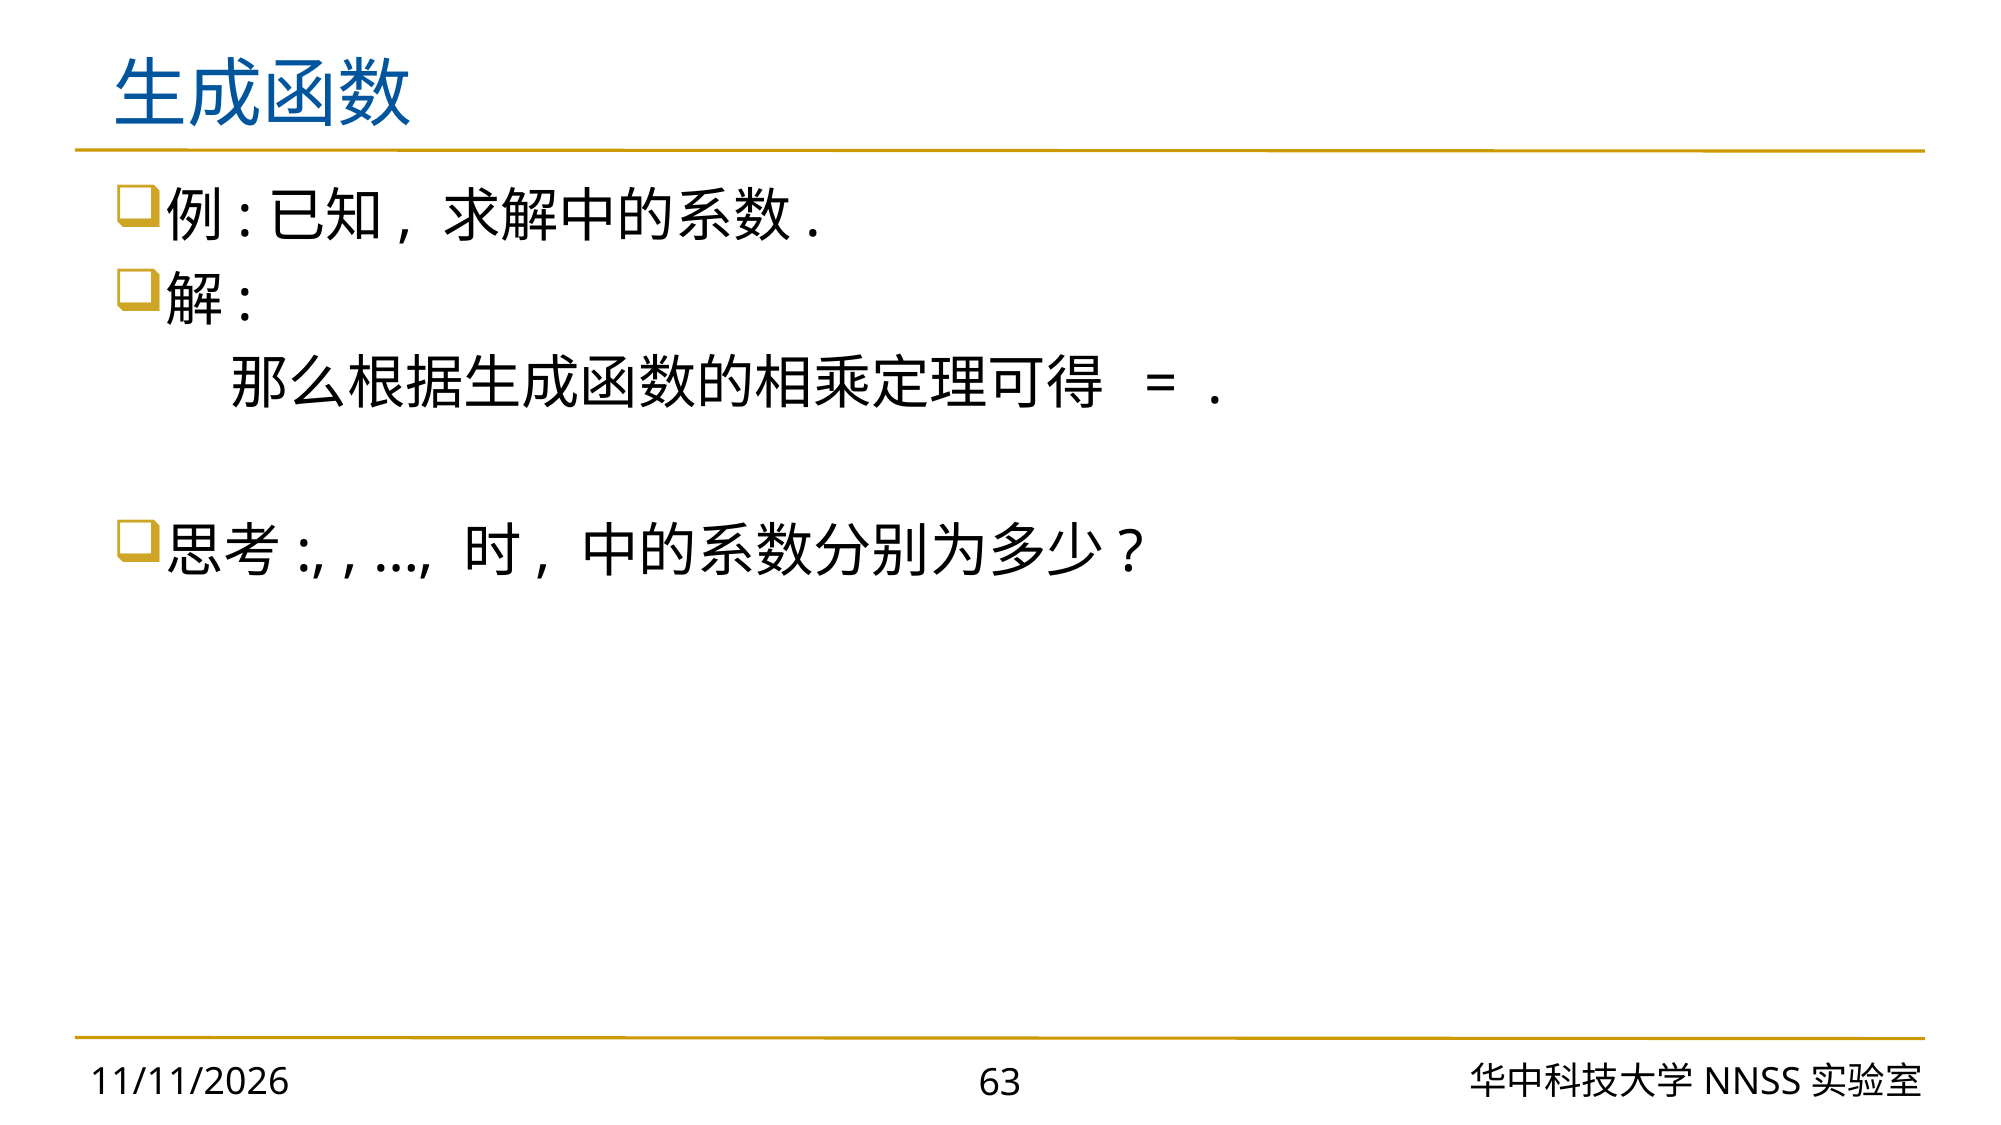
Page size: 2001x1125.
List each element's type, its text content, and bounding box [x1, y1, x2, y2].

footer 华中科技大学NNSS实验室 [1237, 1050, 1938, 1113]
title 生成函数 [97, 44, 1900, 149]
slide_number 63 [699, 1050, 1237, 1111]
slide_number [75, 1050, 550, 1111]
